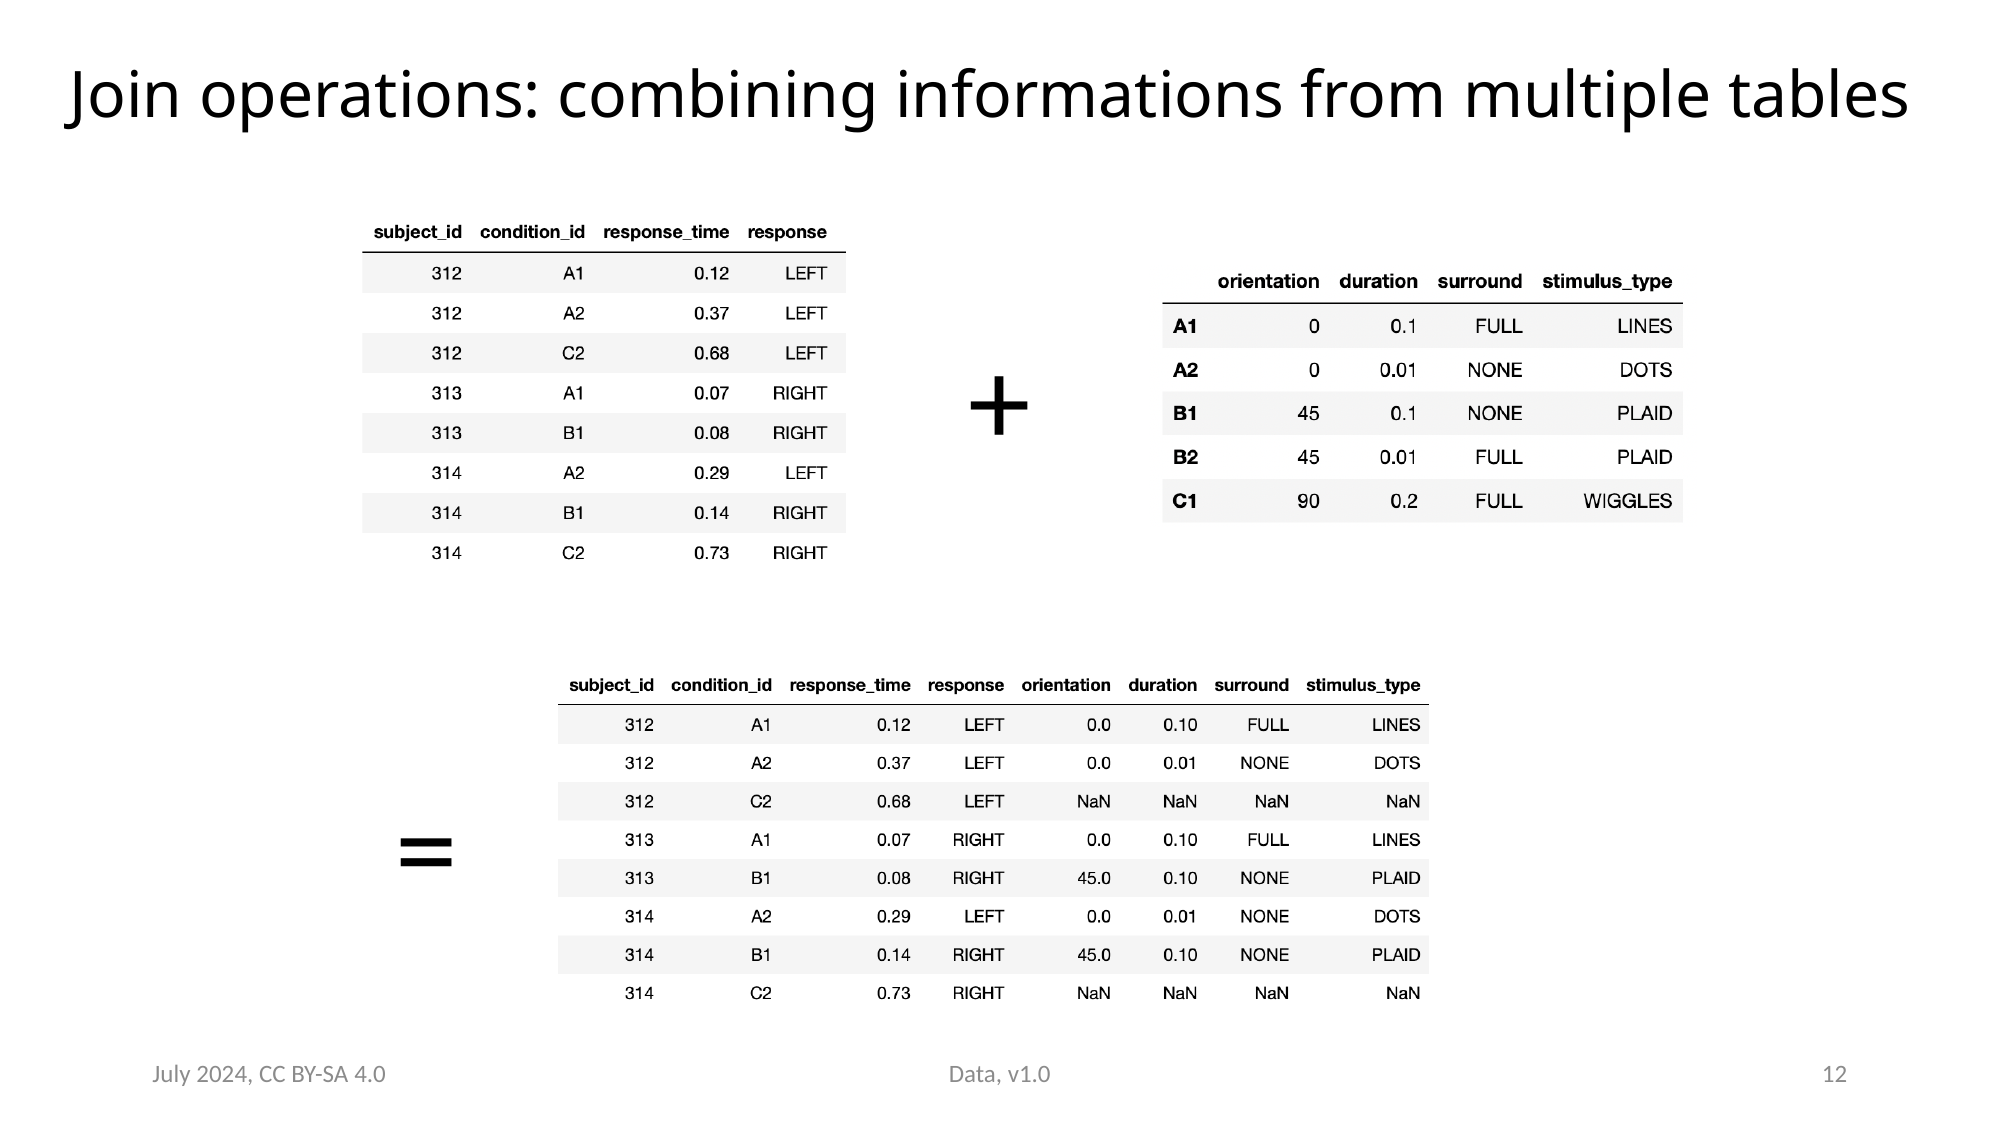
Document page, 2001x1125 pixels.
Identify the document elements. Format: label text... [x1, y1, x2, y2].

picture [1149, 265, 1697, 527]
slide_number 12 [1412, 1042, 1863, 1103]
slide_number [137, 1042, 588, 1103]
title Join operations: combining informations from multiple tables [55, 23, 1934, 172]
picture [558, 663, 1441, 1022]
footer Data, v1.0 [662, 1042, 1338, 1103]
text_box = [350, 760, 504, 925]
text_box + [923, 313, 1077, 479]
picture [362, 209, 846, 583]
